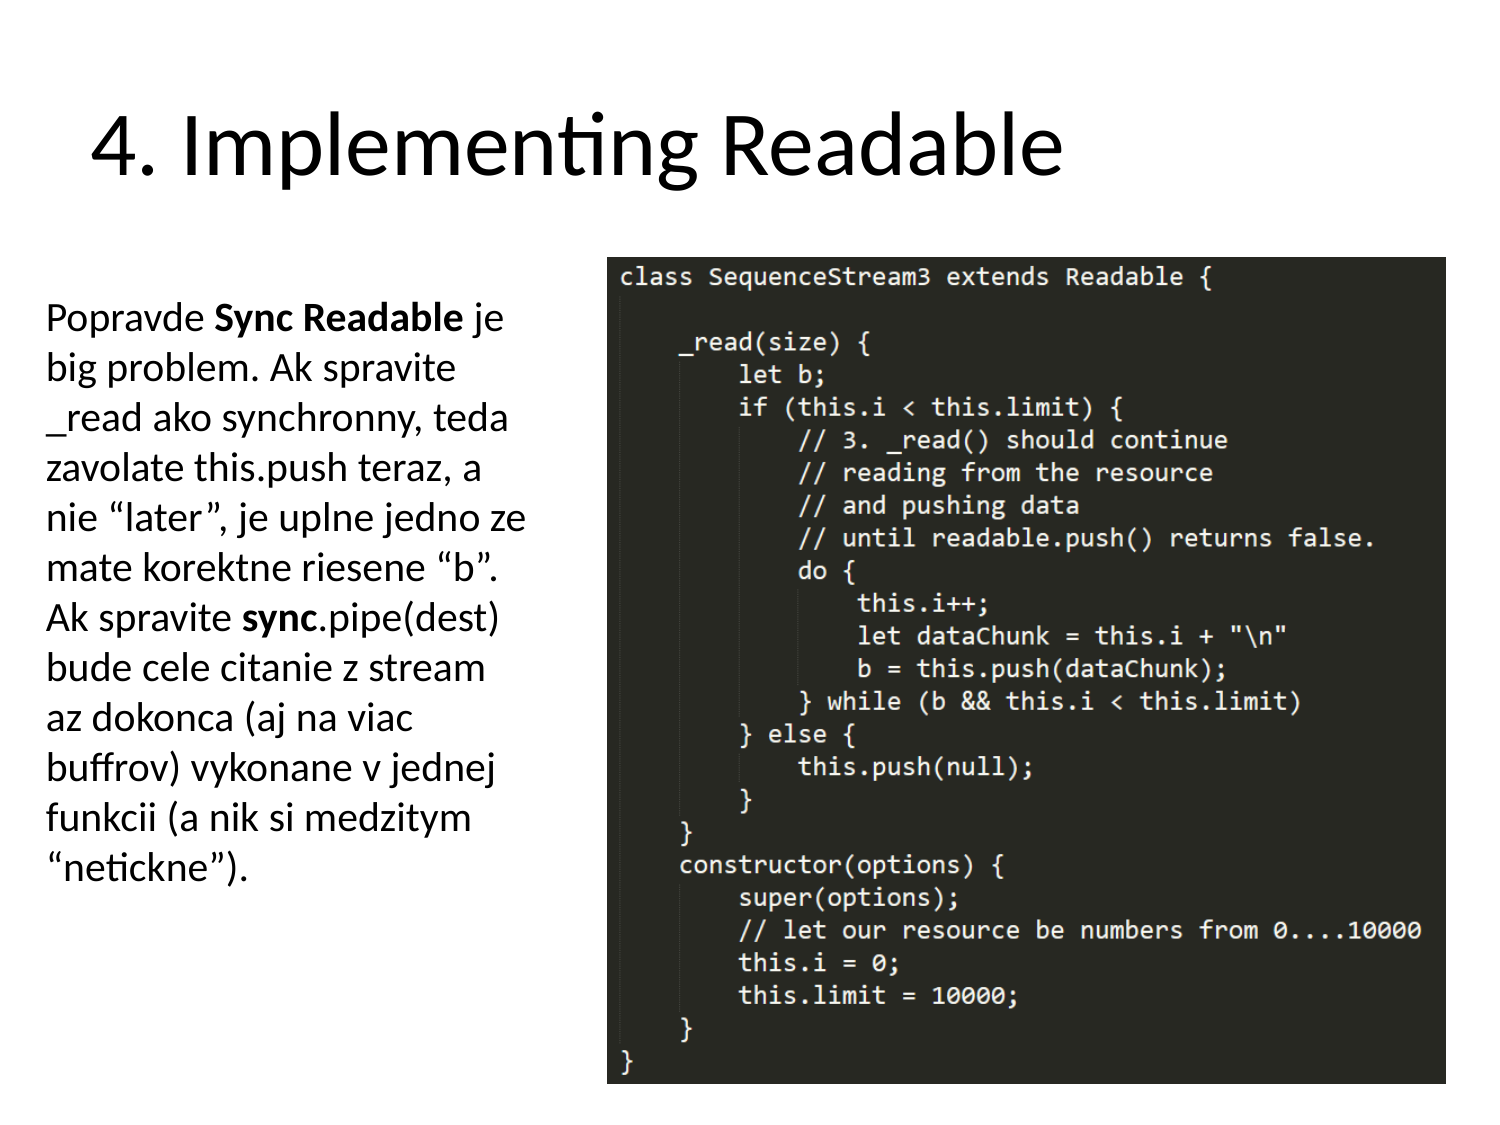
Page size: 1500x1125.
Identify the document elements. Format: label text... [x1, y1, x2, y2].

picture [607, 257, 1447, 1085]
list Popravde Sync Readable je big problem. Ak spravite _read ako synchronny, teda zavolate this.push teraz, a nie “later”, je uplne jedno ze mate korektne riesene “b”. Ak spravite sync.pipe(dest) bude cele citanie z stream az dokonca (aj na viac buffrov) vykonane v jednej funkcii (a nik si medzitym “netickne”). [30, 282, 542, 1025]
title 4. Implementing Readable [75, 45, 1470, 233]
